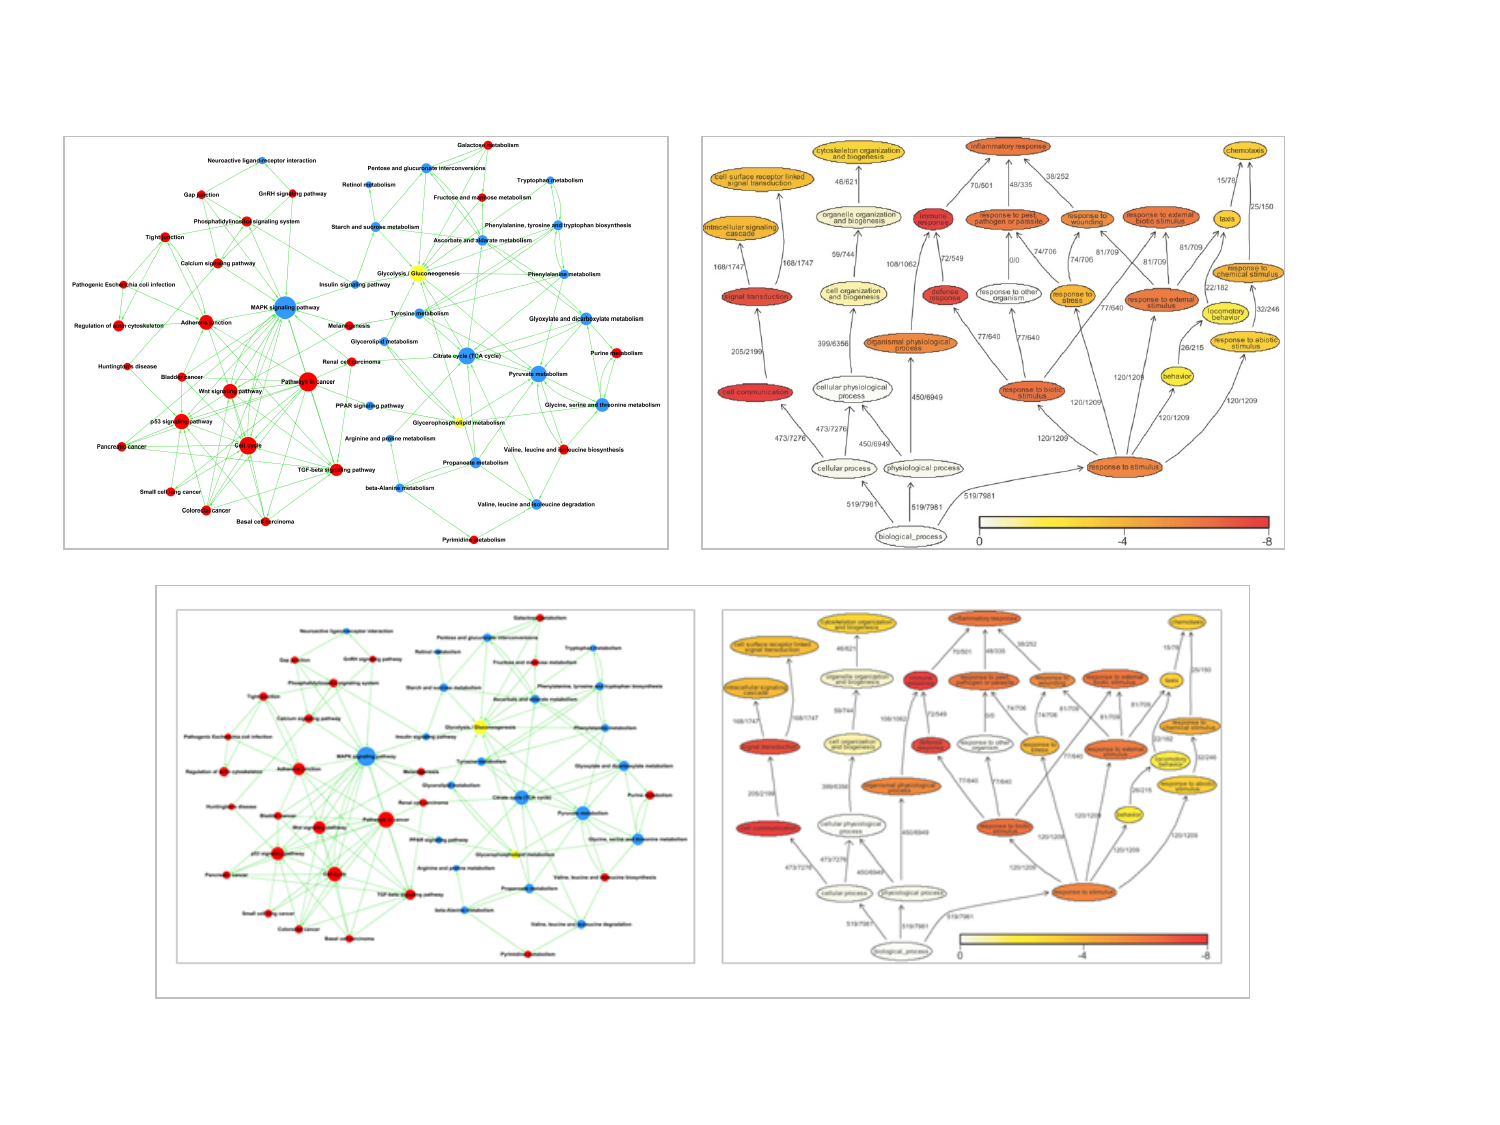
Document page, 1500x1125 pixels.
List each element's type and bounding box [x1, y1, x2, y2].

picture [156, 585, 1249, 998]
picture [702, 136, 1284, 549]
picture [64, 136, 668, 549]
